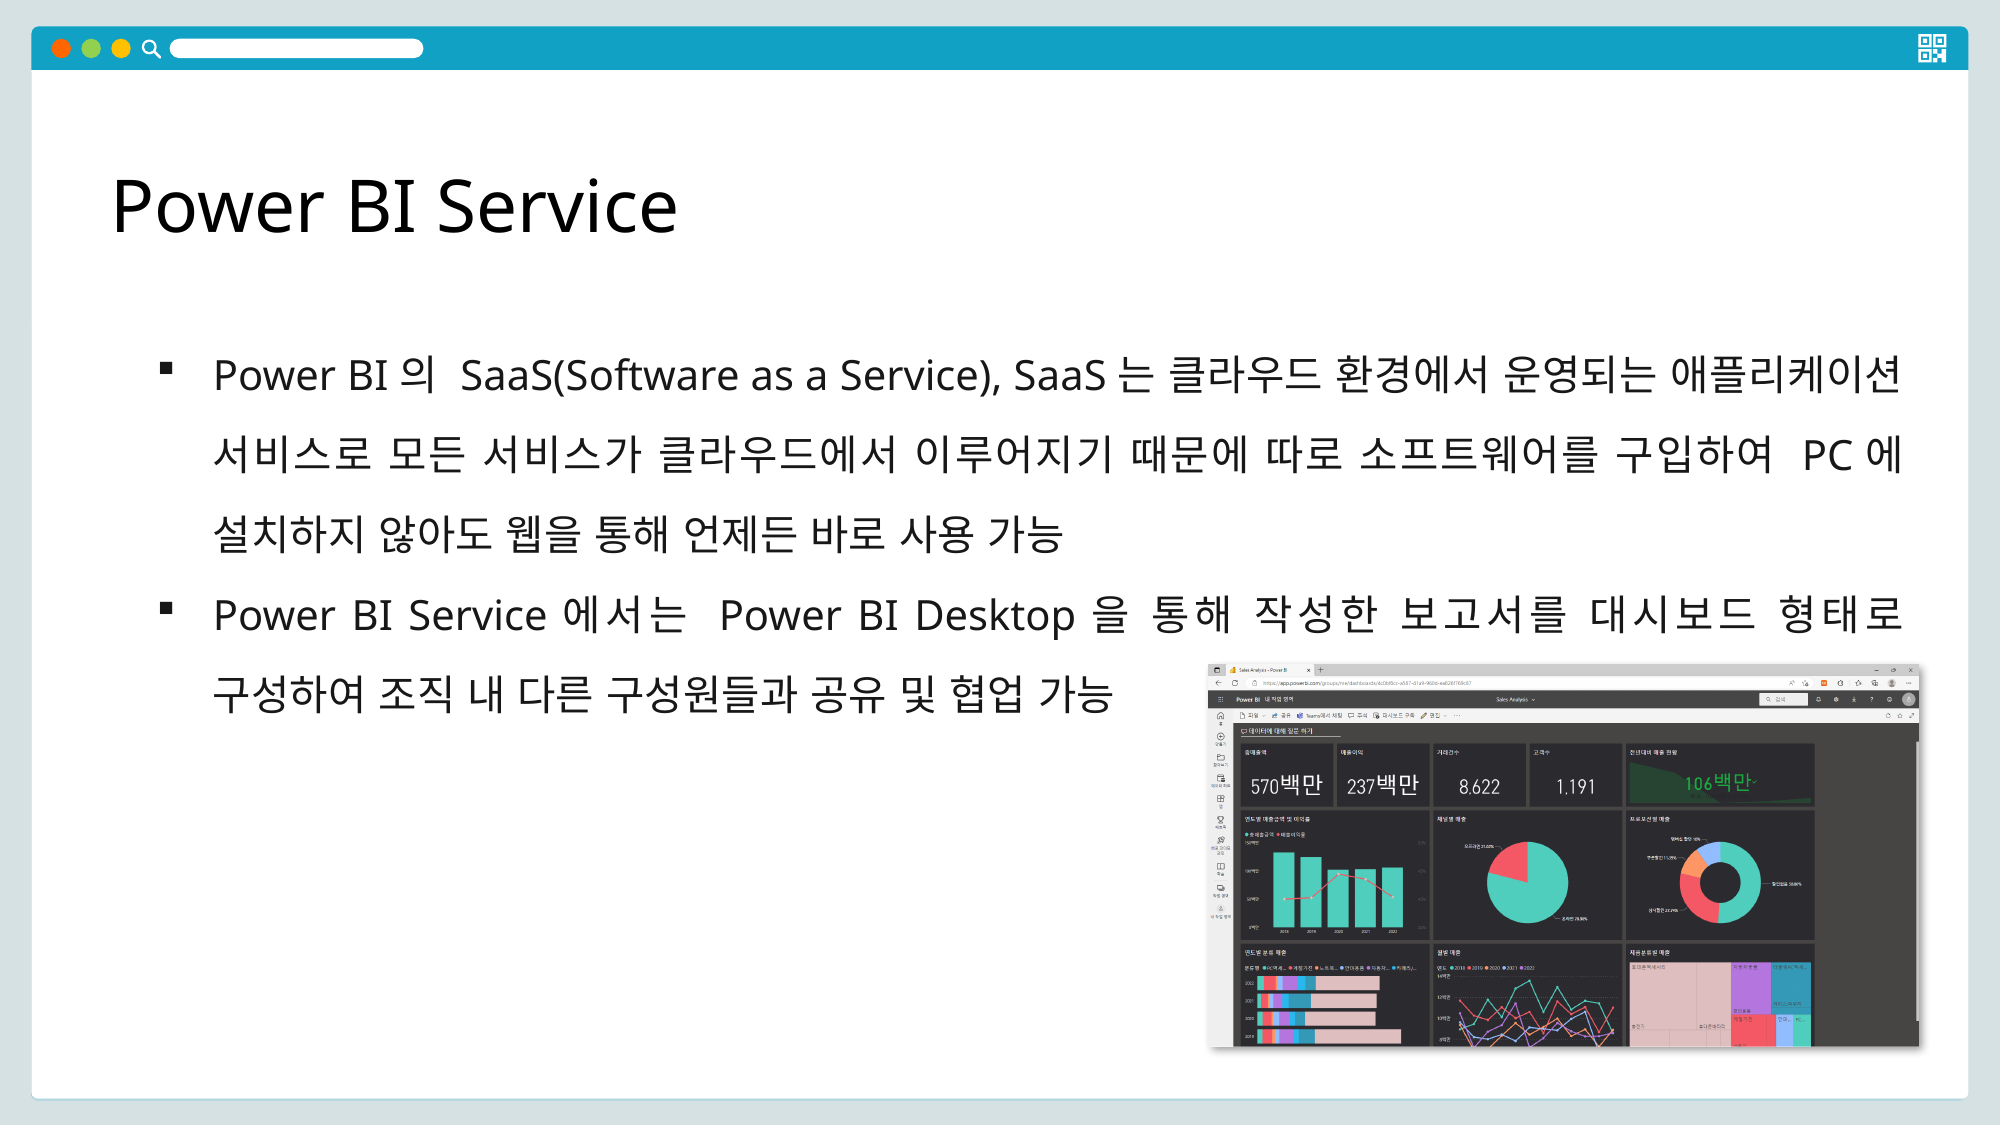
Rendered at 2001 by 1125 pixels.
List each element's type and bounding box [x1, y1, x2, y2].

picture [1207, 664, 1919, 1047]
text_box [31, 26, 1969, 1099]
